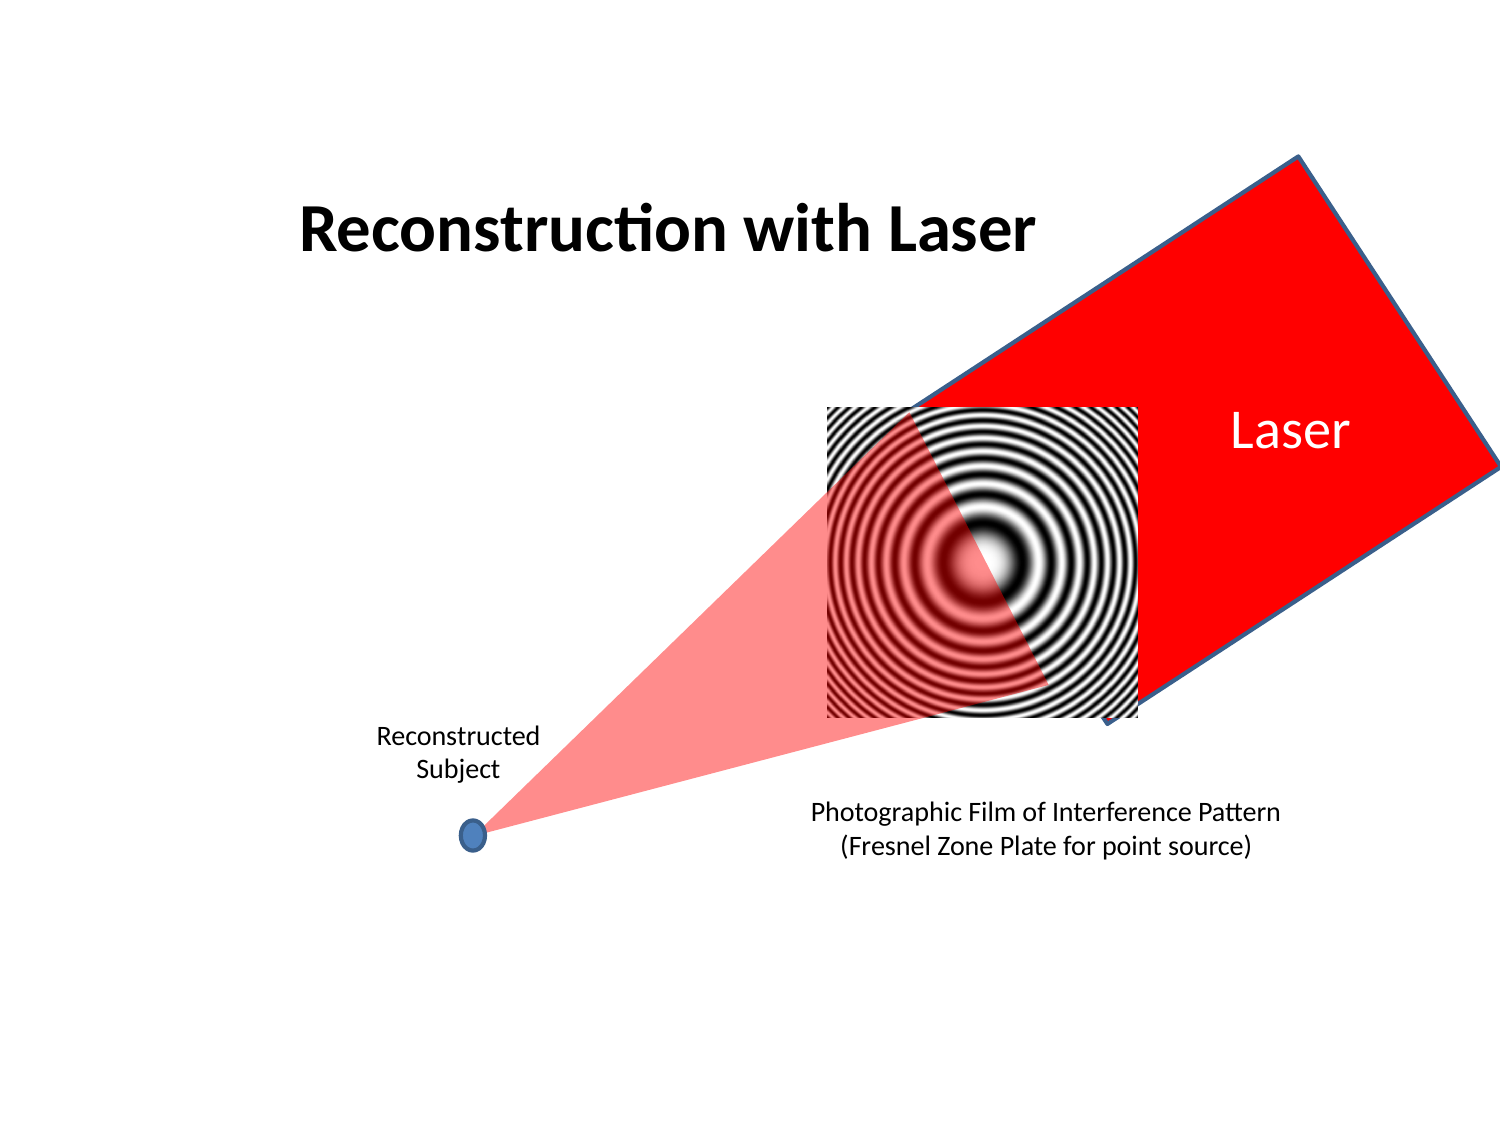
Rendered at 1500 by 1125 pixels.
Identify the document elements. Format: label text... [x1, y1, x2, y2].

text_box [458, 818, 488, 853]
text_box Photographic Film of Interference Pattern (Fresnel Zone Plate for point source) [796, 785, 1297, 868]
text_box [483, 494, 901, 835]
text_box Reconstruction with Laser [284, 175, 1054, 273]
text_box Reconstructed Subject [361, 709, 556, 792]
picture [827, 407, 1138, 718]
text_box Laser [1215, 384, 1366, 467]
text_box [913, 154, 1500, 704]
